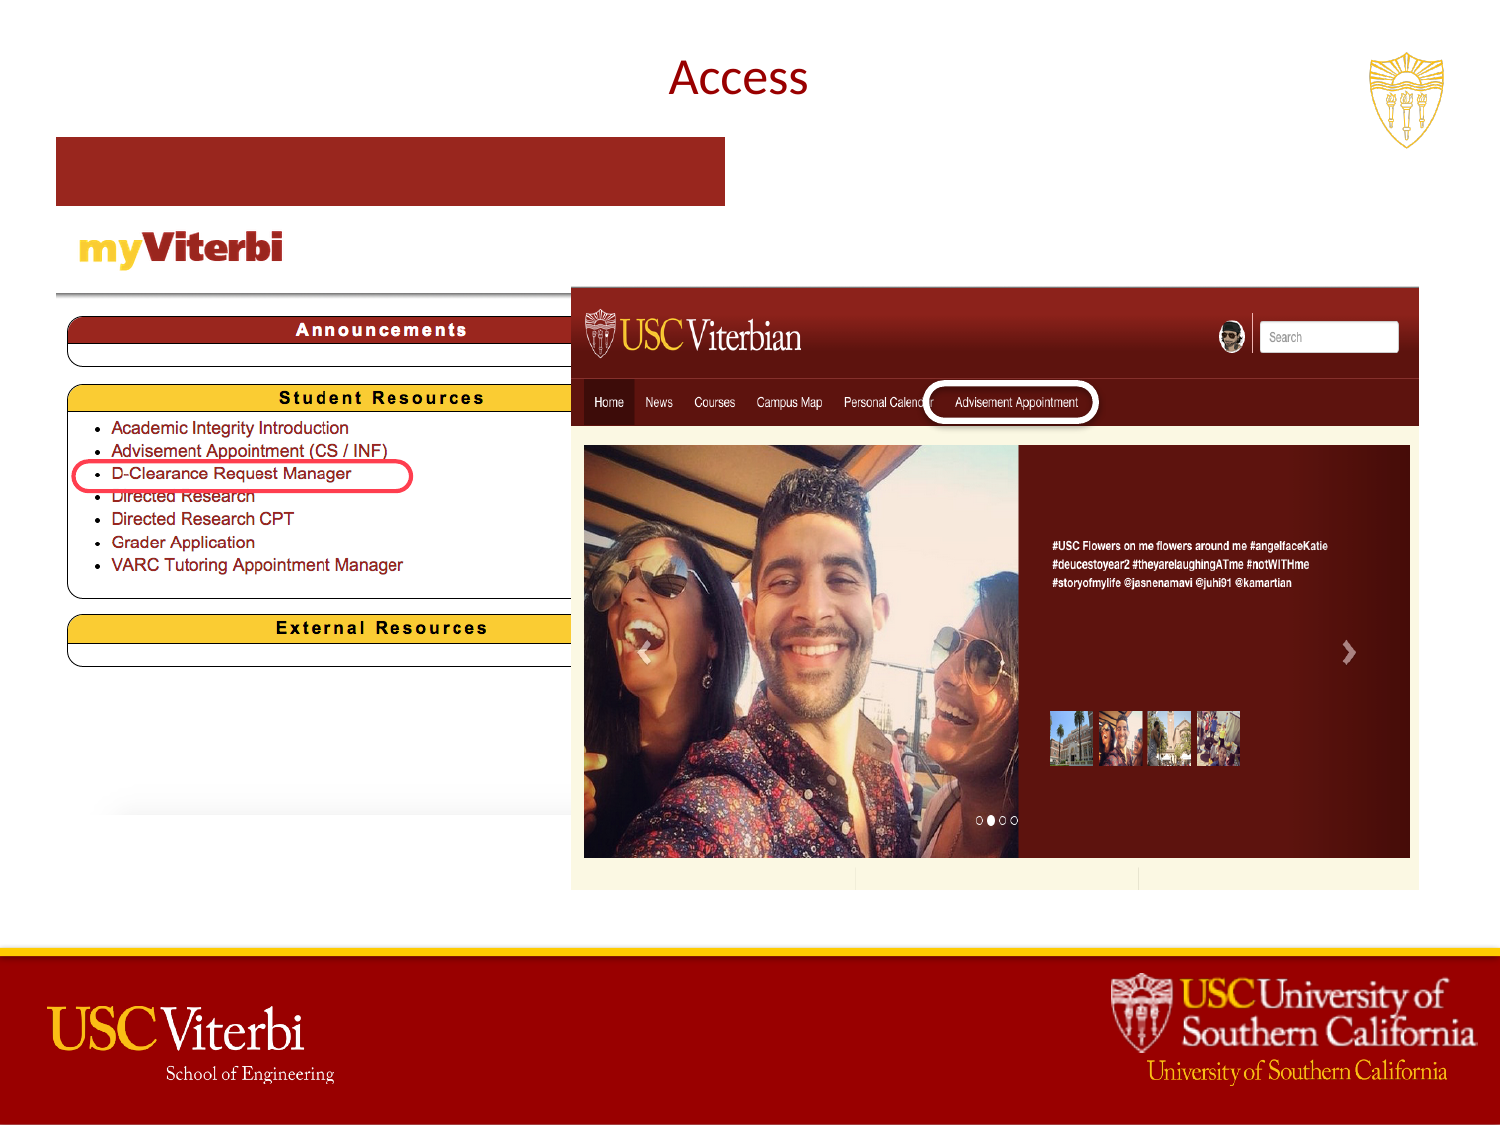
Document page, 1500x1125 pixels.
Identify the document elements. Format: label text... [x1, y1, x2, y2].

picture [1345, 39, 1468, 162]
picture [47, 1006, 334, 1084]
picture [56, 137, 1419, 890]
picture [1147, 1059, 1447, 1086]
text_box Access [662, 36, 815, 111]
picture [1110, 972, 1478, 1053]
